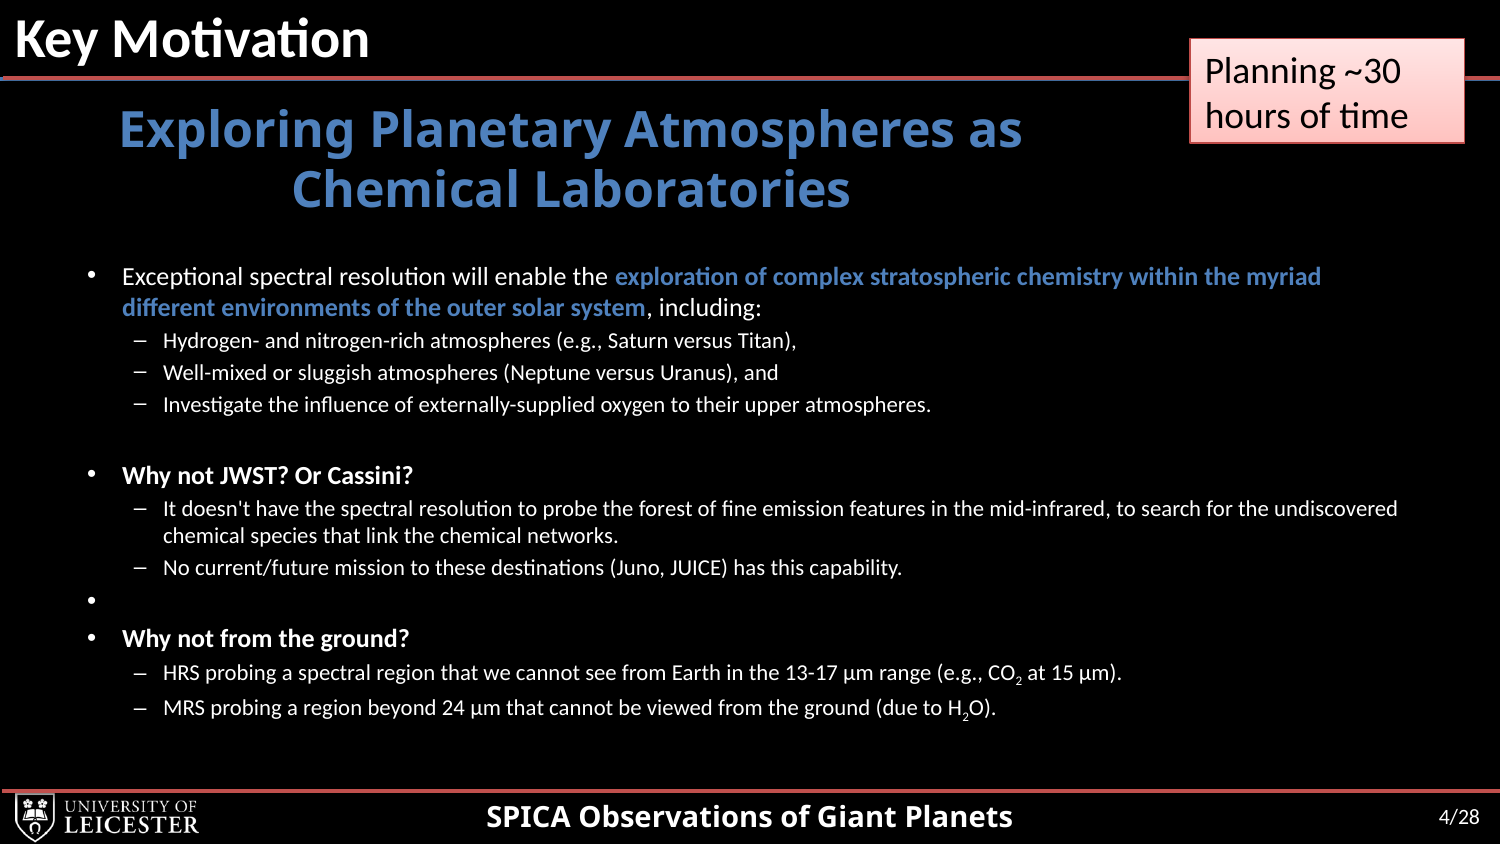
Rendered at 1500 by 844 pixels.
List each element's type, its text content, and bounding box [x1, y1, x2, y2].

picture [15, 793, 199, 843]
text_box Exploring Planetary Atmospheres as Chemical Laboratories [54, 90, 1089, 225]
text_box Planning ~30 hours of time [1189, 38, 1465, 144]
title Key Motivation [0, 0, 1500, 79]
list Exceptional spectral resolution will enable the exploration of complex stratospheric chemistry within the myriad different environments of the outer solar system, including: Hydrogen- and nitrogen-rich atmospheres (e.g., Saturn versus Titan), Well-mixed or sluggish atmospheres (Neptune versus Uranus), and Investigate the influence of externally-supplied oxygen to their upper atmospheres. Why not JWST? Or Cassini? It doesn't have the spectral resolution to probe the forest of fine emission features in the mid-infrared, to search for the undiscovered chemical species that link the chemical networks. No current/future mission to these destinations (Juno, JUICE) has this capability. Why not from the ground? HRS probing a spectral region that we cannot see from Earth in the 13-17 µm range (e.g., CO2 at 15 µm). MRS probing a region beyond 24 µm that cannot be viewed from the ground (due to H2O). [72, 251, 1423, 737]
